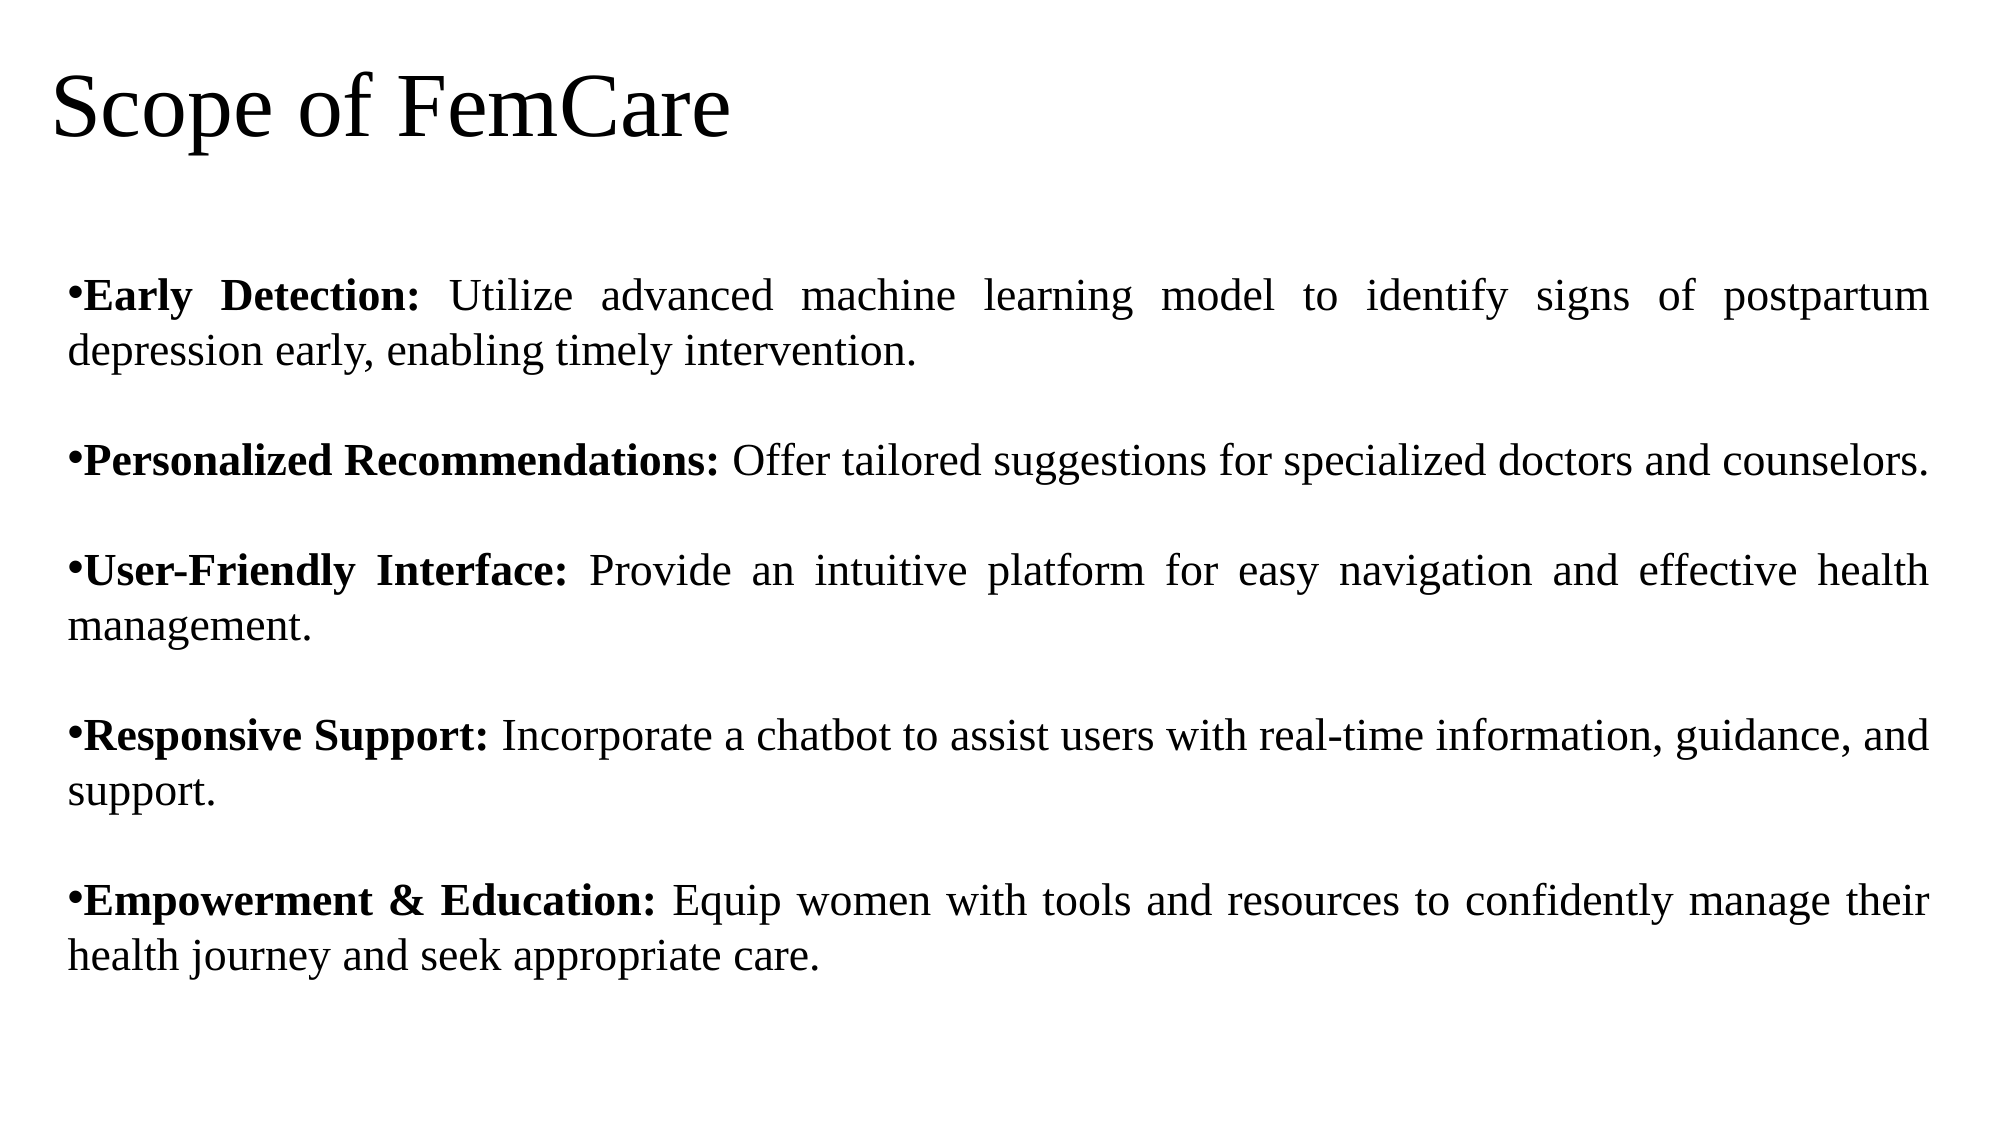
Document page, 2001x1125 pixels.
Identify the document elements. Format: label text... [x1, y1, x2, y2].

list Early Detection: Utilize advanced machine learning model to identify signs of postpartum depression early, enabling timely intervention. Personalized Recommendations: Offer tailored suggestions for specialized doctors and counselors. User-Friendly Interface: Provide an intuitive platform for easy navigation and effective health management. Responsive Support: Incorporate a chatbot to assist users with real-time information, guidance, and support. Empowerment & Education: Equip women with tools and resources to confidently manage their health journey and seek appropriate care. [52, 189, 1946, 987]
title Scope of FemCare [35, 39, 902, 174]
